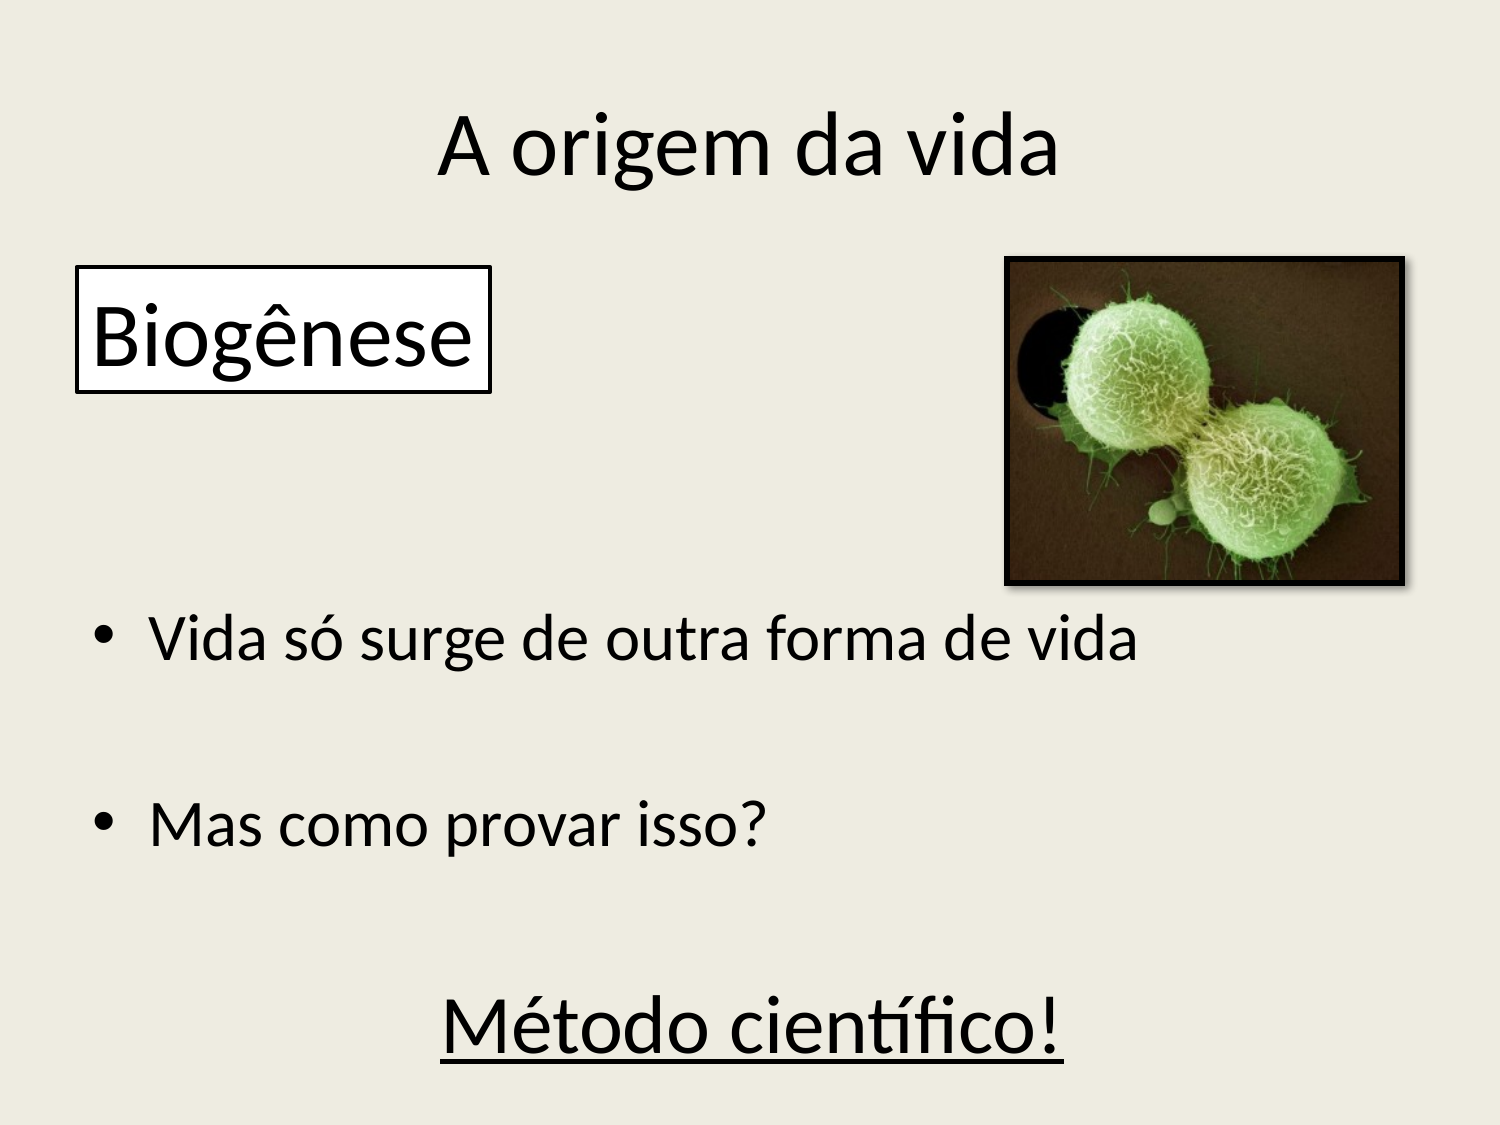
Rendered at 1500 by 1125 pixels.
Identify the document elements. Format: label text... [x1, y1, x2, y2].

list Vida só surge de outra forma de vida Mas como provar isso? Método científico! [77, 586, 1428, 1125]
title A origem da vida [75, 45, 1425, 233]
picture [1009, 261, 1399, 580]
text_box Biogênese [75, 265, 492, 394]
